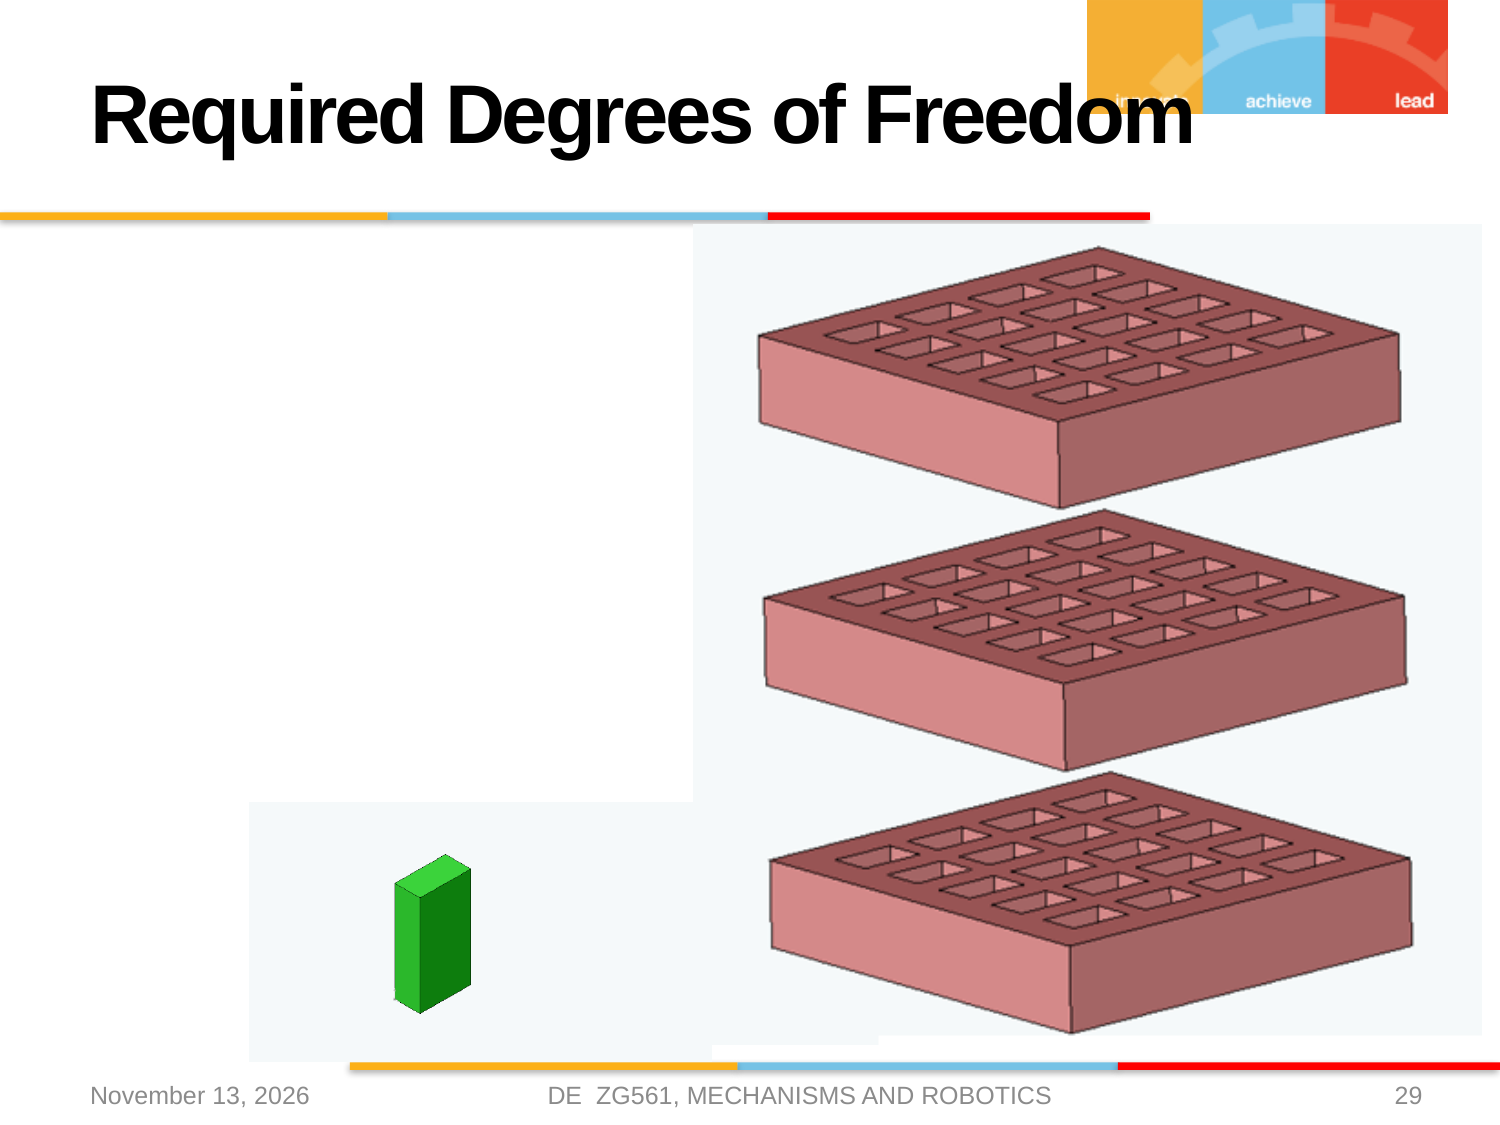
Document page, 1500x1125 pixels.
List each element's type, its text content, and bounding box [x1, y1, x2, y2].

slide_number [75, 1065, 425, 1125]
picture [248, 224, 1482, 1063]
slide_number 29 [1088, 1065, 1438, 1125]
picture [1087, 0, 1448, 114]
title Required Degrees of Freedom [75, 45, 1425, 175]
footer DE ZG561, MECHANISMS AND ROBOTICS [512, 1065, 1088, 1125]
